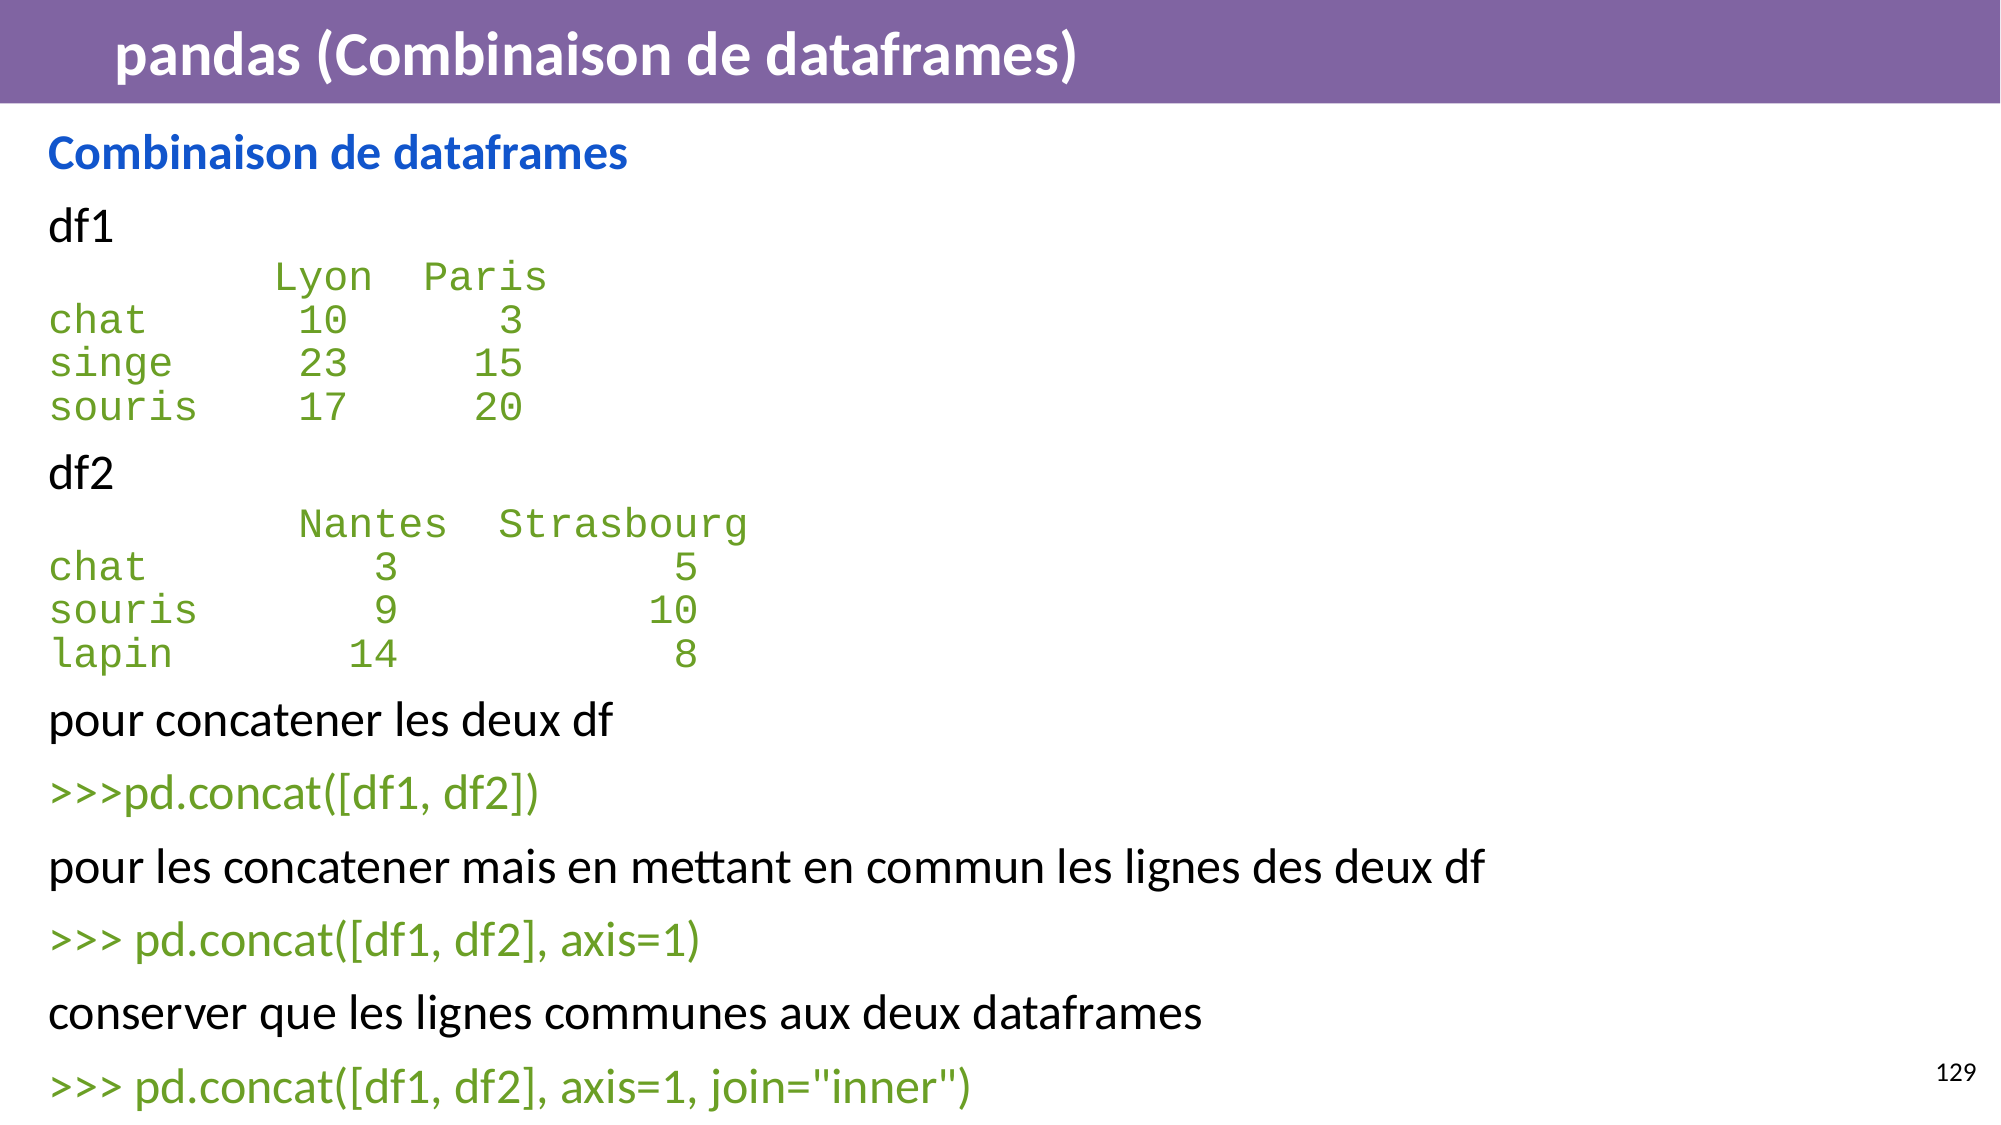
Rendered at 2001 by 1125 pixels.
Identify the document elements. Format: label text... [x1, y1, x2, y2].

title pandas (Combinaison de dataframes) [99, 0, 2000, 104]
list Combinaison de dataframes df1 Lyon Paris chat 10 3 singe 23 15 souris 17 20 df2 Nantes Strasbourg chat 3 5 souris 9 10 lapin 14 8 pour concatener les deux df >>>pd.concat([df1, df2]) pour les concatener mais en mettant en commun les lignes des deux df >>> pd.concat([df1, df2], axis=1) conserver que les lignes communes aux deux dataframes >>> pd.concat([df1, df2], axis=1, join="inner") [33, 104, 2000, 1125]
